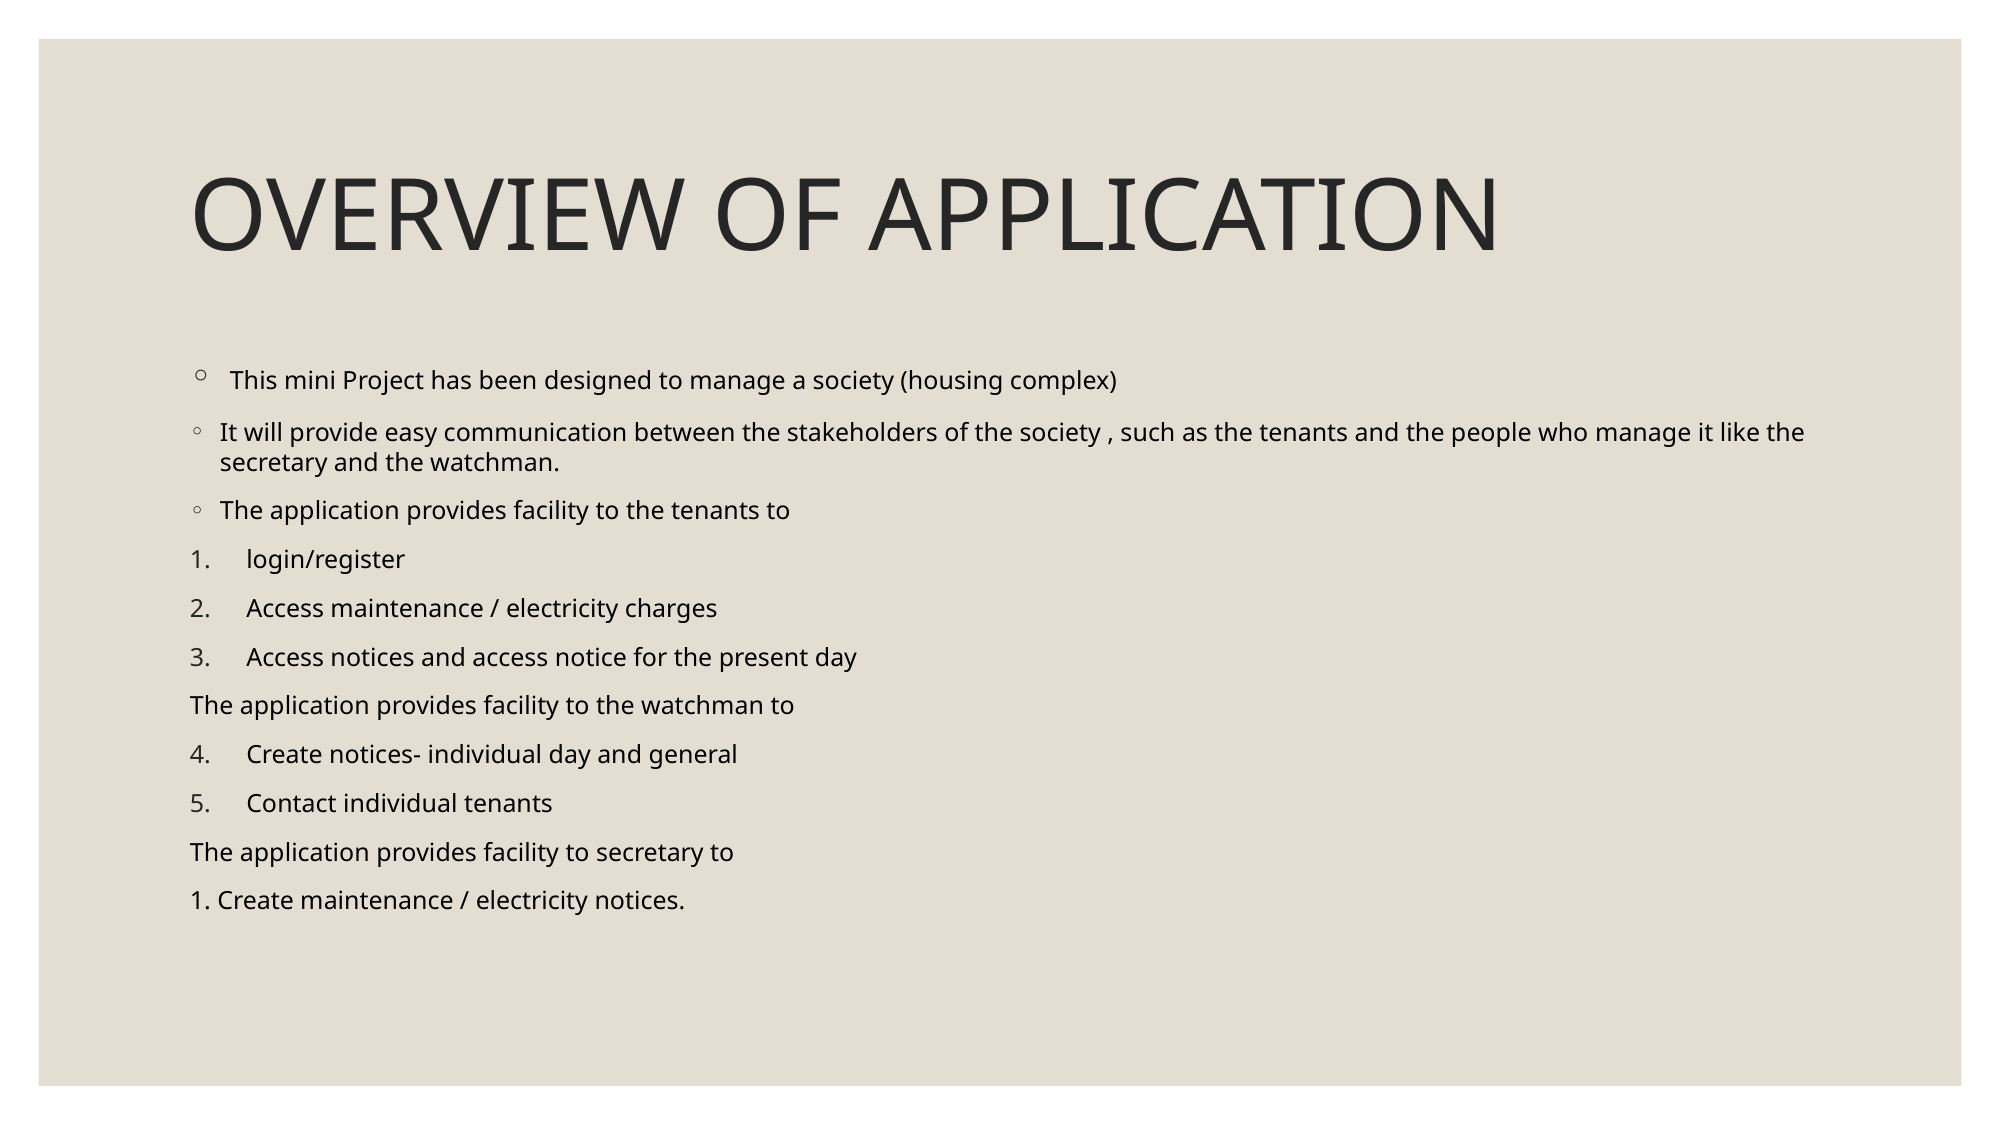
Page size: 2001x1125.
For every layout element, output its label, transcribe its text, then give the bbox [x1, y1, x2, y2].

list This mini Project has been designed to manage a society (housing complex) It will provide easy communication between the stakeholders of the society , such as the tenants and the people who manage it like the secretary and the watchman. The application provides facility to the tenants to login/register Access maintenance / electricity charges Access notices and access notice for the present day The application provides facility to the watchman to Create notices- individual day and general Contact individual tenants The application provides facility to secretary to 1. Create maintenance / electricity notices. [174, 345, 1825, 990]
title OVERVIEW OF APPLICATION [174, 105, 1825, 331]
